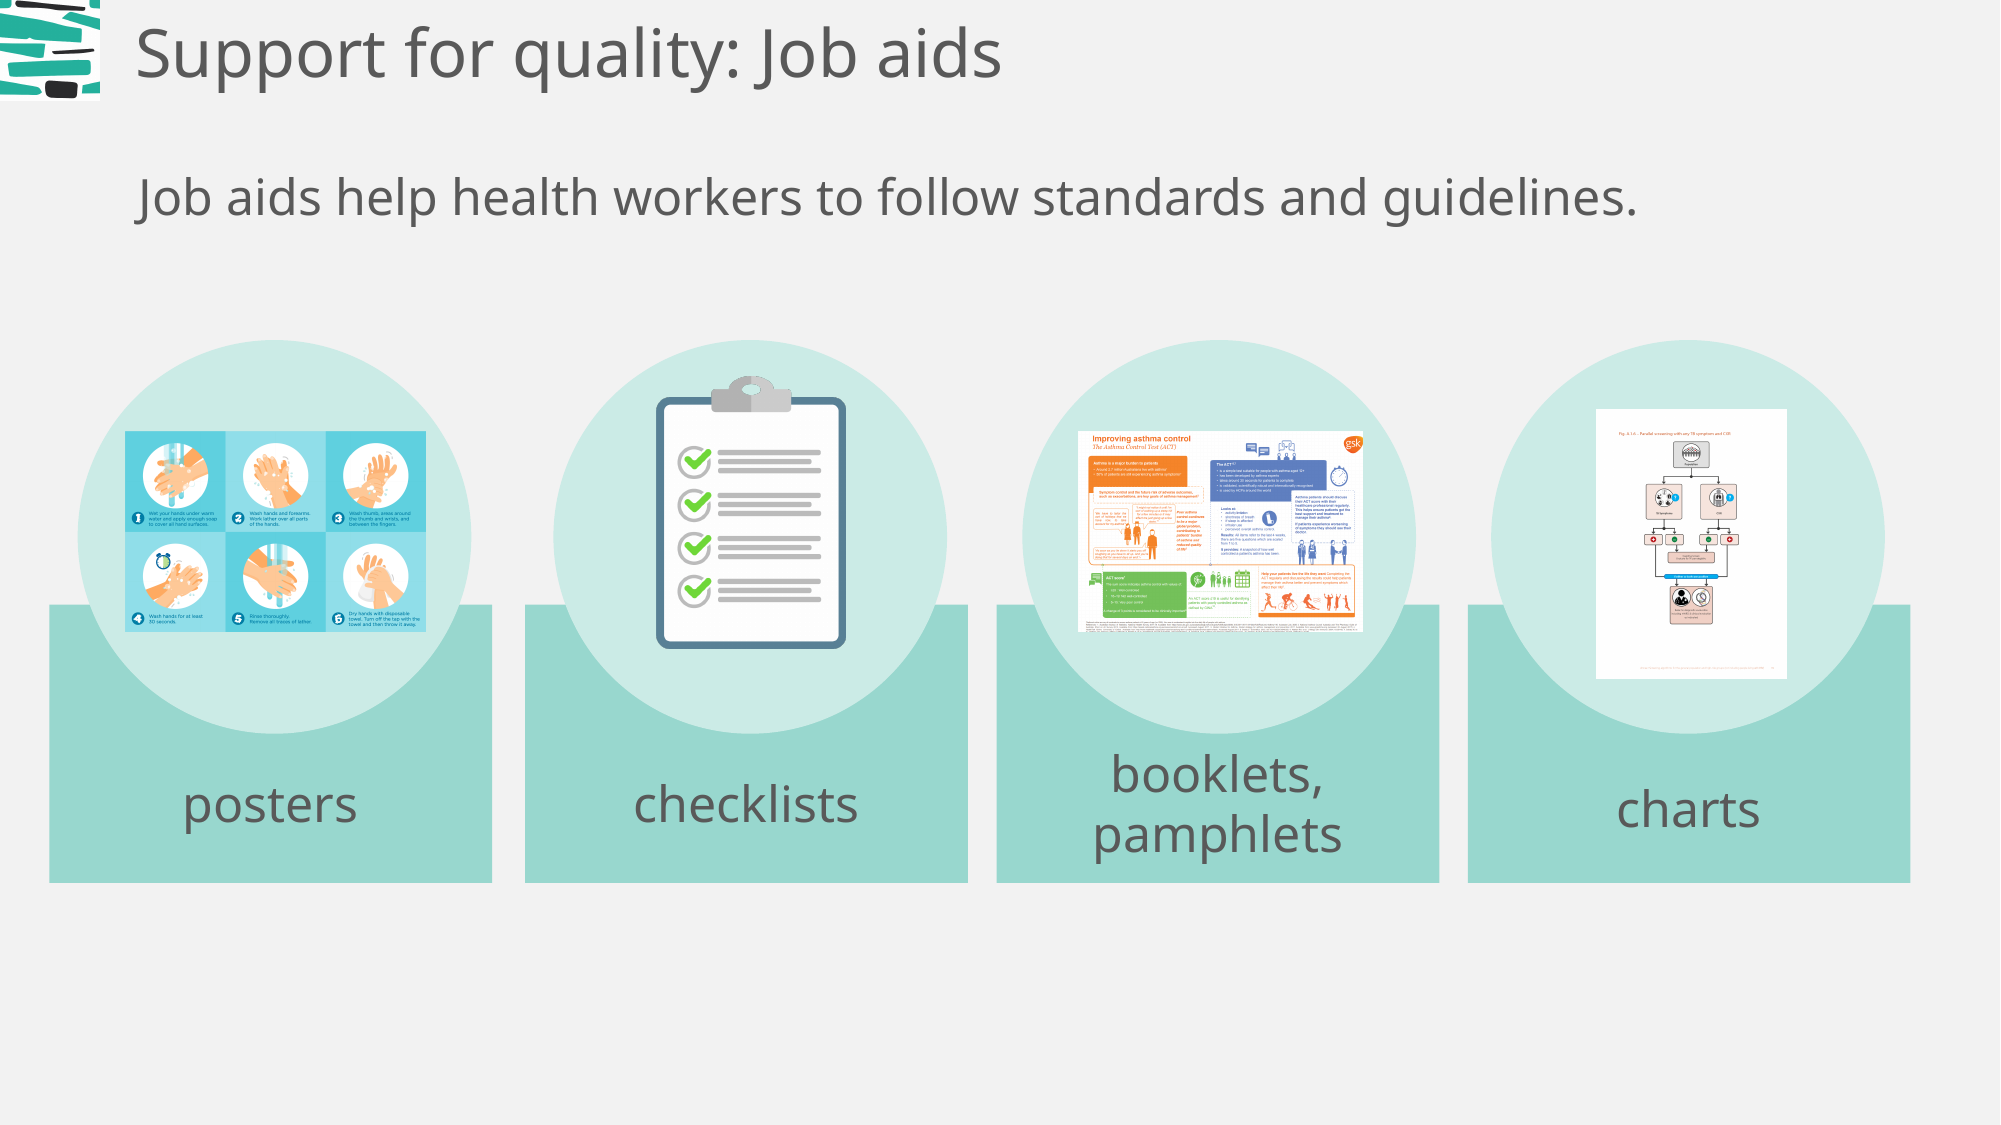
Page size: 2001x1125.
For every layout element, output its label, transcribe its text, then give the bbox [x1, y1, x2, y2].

text_box charts [1467, 604, 1911, 883]
text_box Job aids help health workers to follow standards and guidelines. [124, 164, 1929, 234]
text_box checklists [525, 604, 968, 883]
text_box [77, 340, 472, 734]
text_box posters [49, 604, 493, 883]
text_box booklets, pamphlets [996, 604, 1440, 883]
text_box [553, 340, 948, 734]
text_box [1491, 340, 1885, 734]
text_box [1022, 340, 1416, 734]
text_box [0, 0, 1799, 101]
